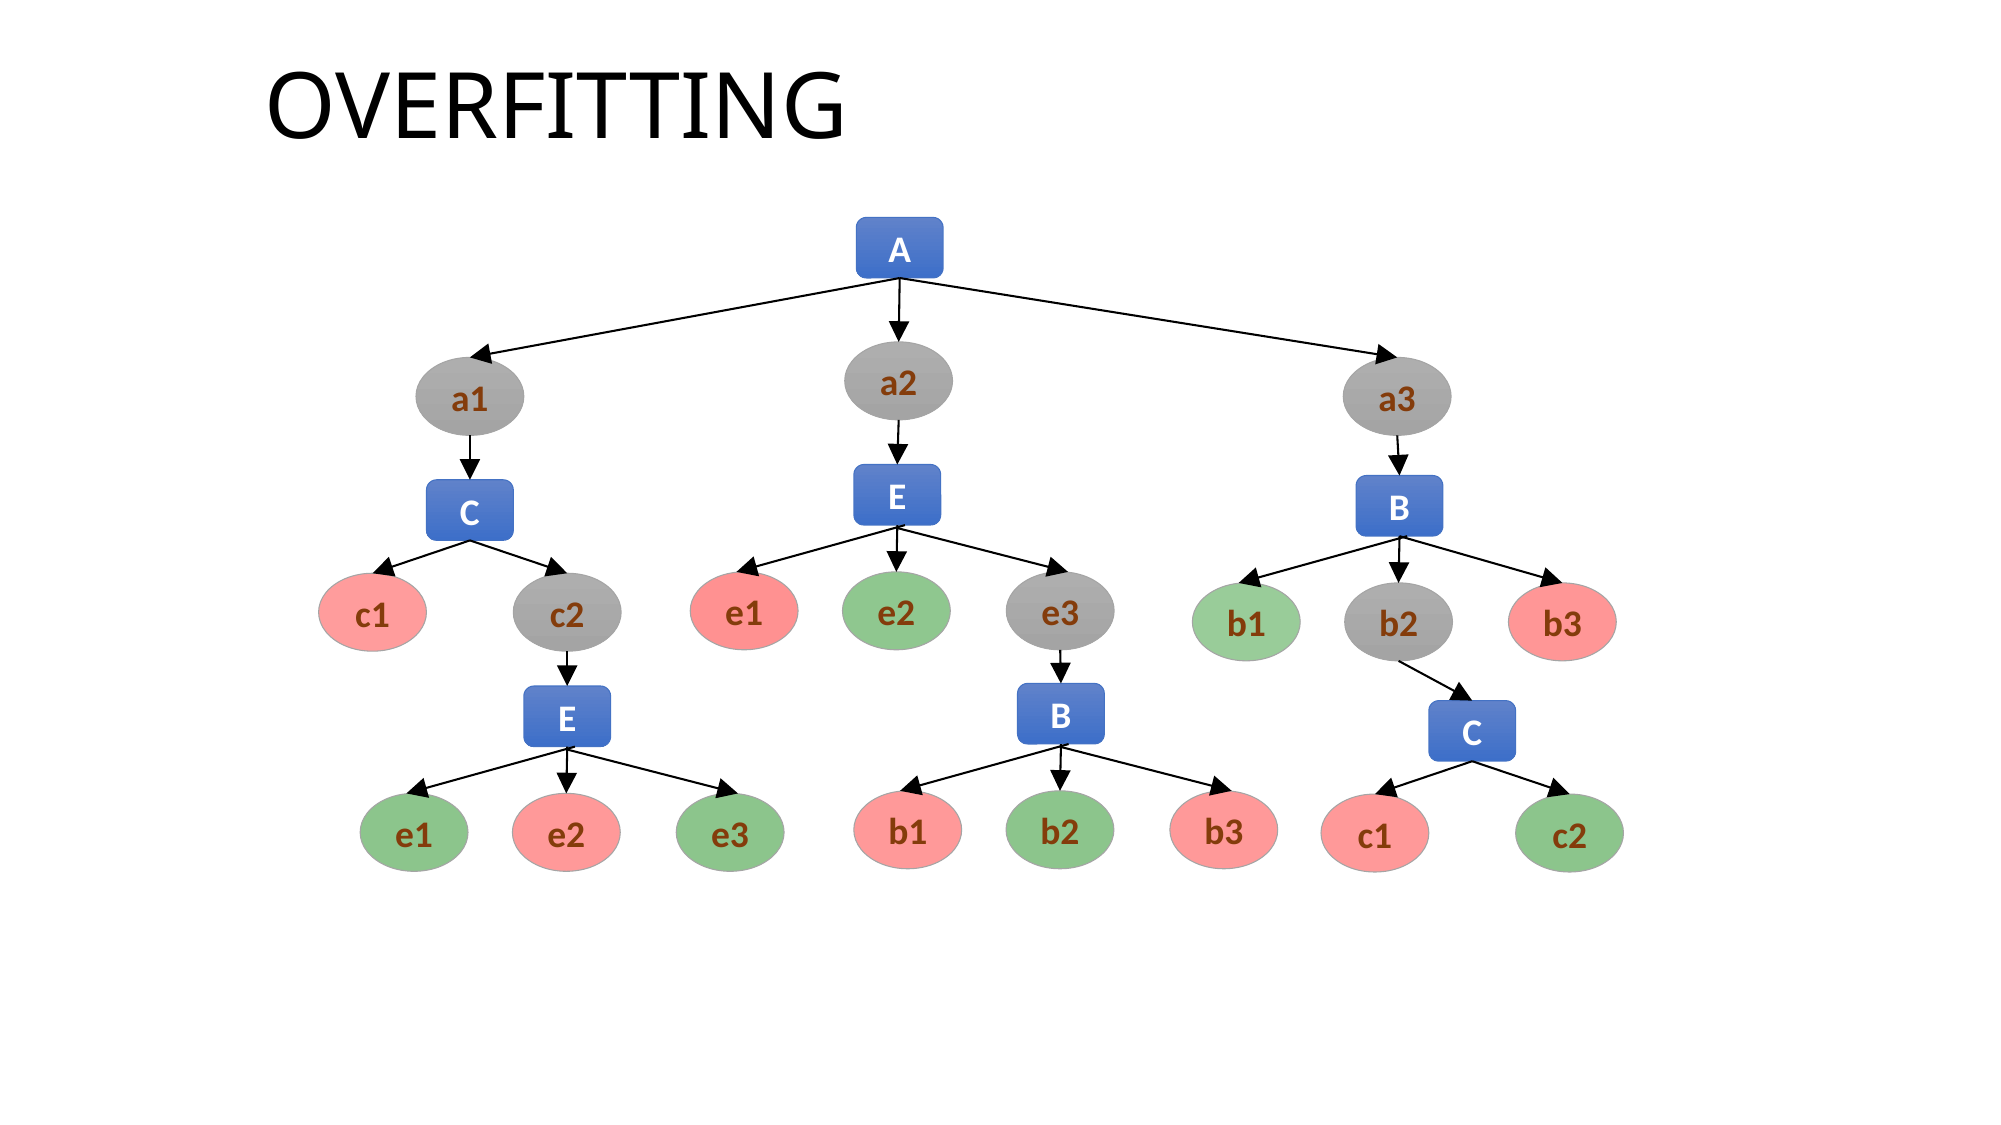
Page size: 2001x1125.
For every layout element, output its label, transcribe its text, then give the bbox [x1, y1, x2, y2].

title OVERFITTING [249, 34, 1713, 185]
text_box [318, 217, 1624, 873]
